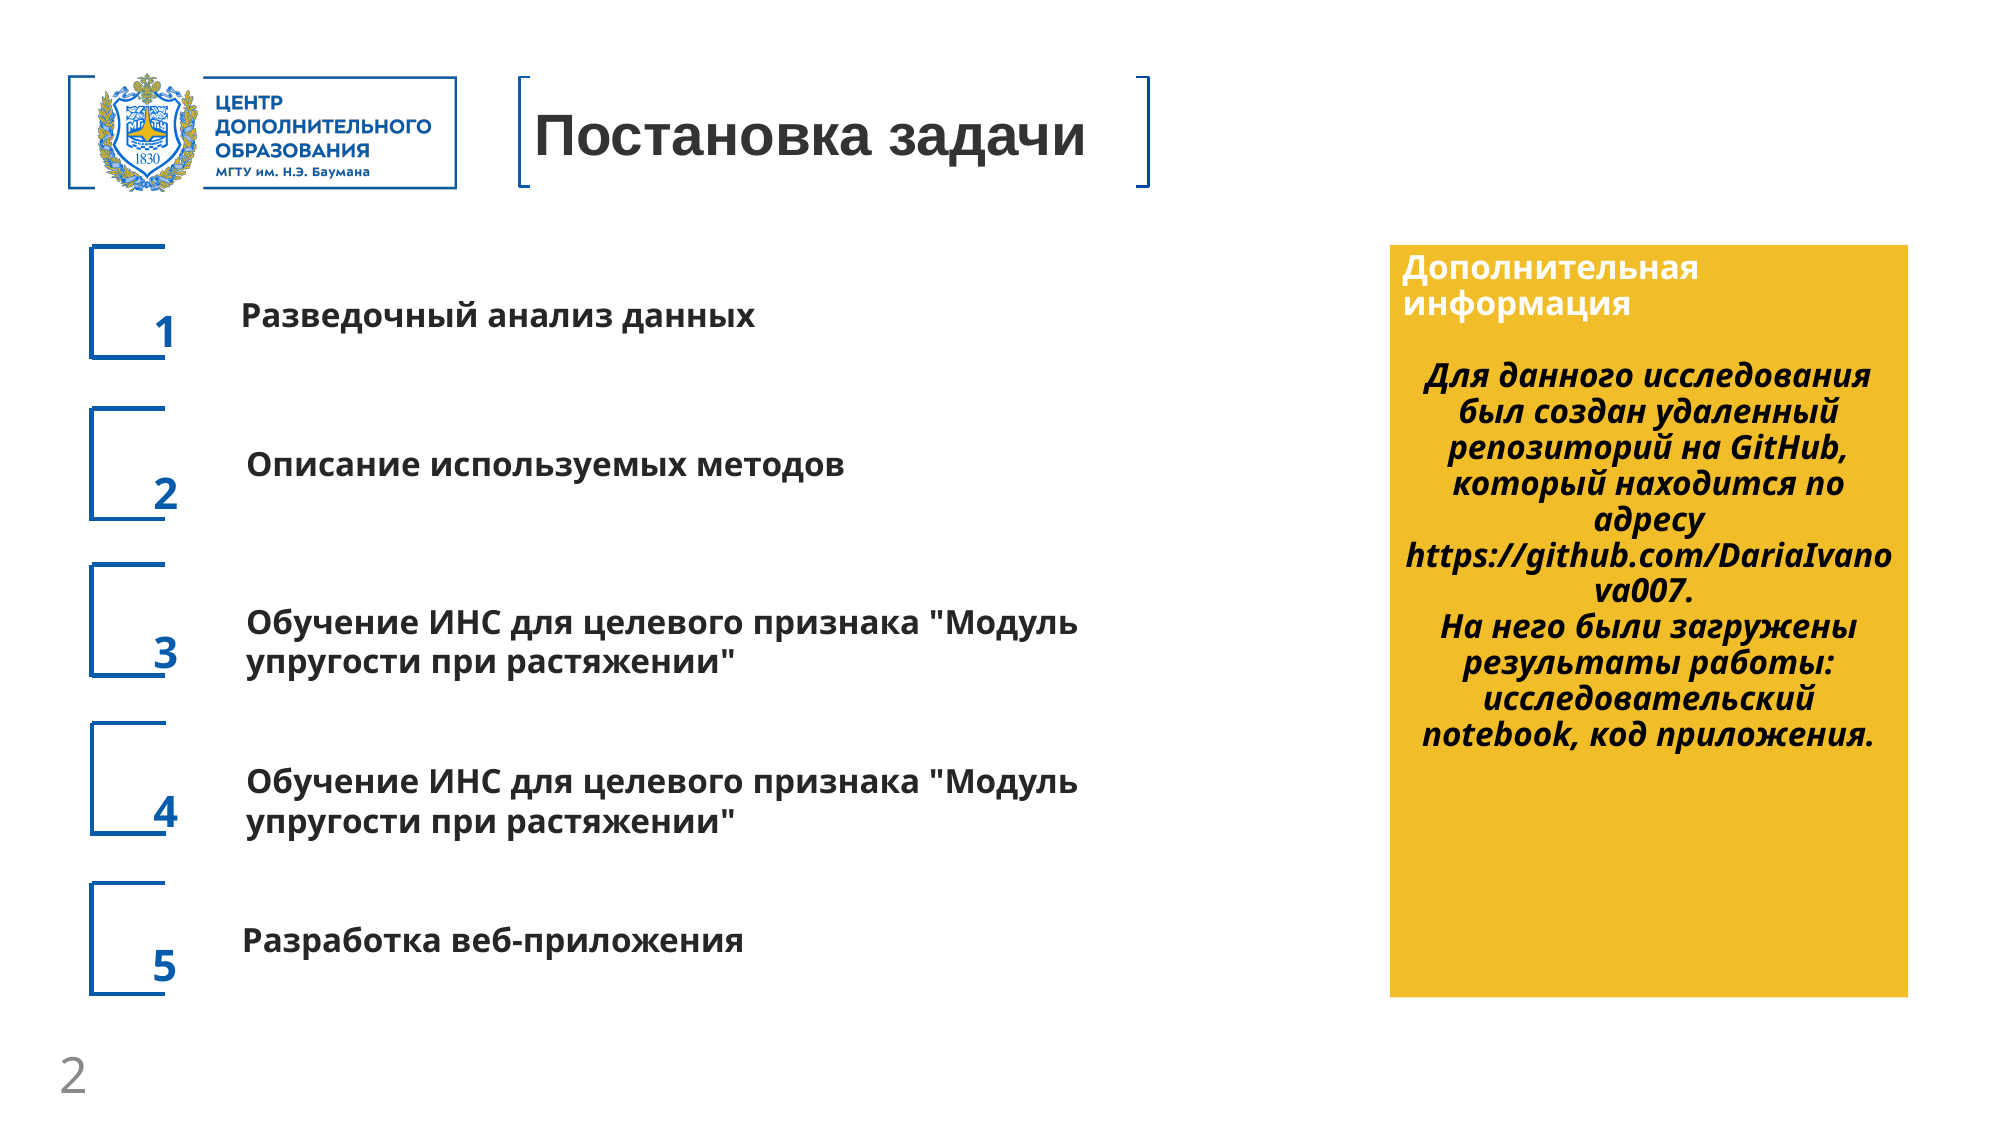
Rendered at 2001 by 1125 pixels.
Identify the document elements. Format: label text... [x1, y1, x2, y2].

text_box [519, 76, 1150, 187]
text_box Разведочный анализ данных [225, 286, 1246, 342]
text_box Описание используемых методов [230, 436, 1251, 491]
text_box 5 [137, 921, 314, 1027]
text_box Обучение ИНС для целевого признака "Модуль упругости при растяжении" [230, 593, 1251, 689]
text_box Дополнительная информация Для данного исследования был создан удаленный репозиторий на GitHub, который находится по адресу https://github.com/DariaIvanova007. На него были загружены результаты работы: исследовательский notebook, код приложения. [1390, 244, 1909, 998]
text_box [91, 246, 166, 360]
text_box 2 [138, 449, 316, 555]
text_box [91, 564, 166, 678]
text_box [91, 408, 166, 522]
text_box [91, 722, 166, 836]
text_box 1 [138, 287, 316, 393]
text_box Разработка веб-приложения [226, 911, 1247, 967]
picture [68, 73, 457, 192]
text_box 4 [138, 767, 316, 873]
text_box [91, 882, 166, 996]
text_box 3 [138, 608, 316, 714]
slide_number 2 [44, 1055, 139, 1101]
text_box Обучение ИНС для целевого признака "Модуль упругости при растяжении" [230, 752, 1251, 848]
